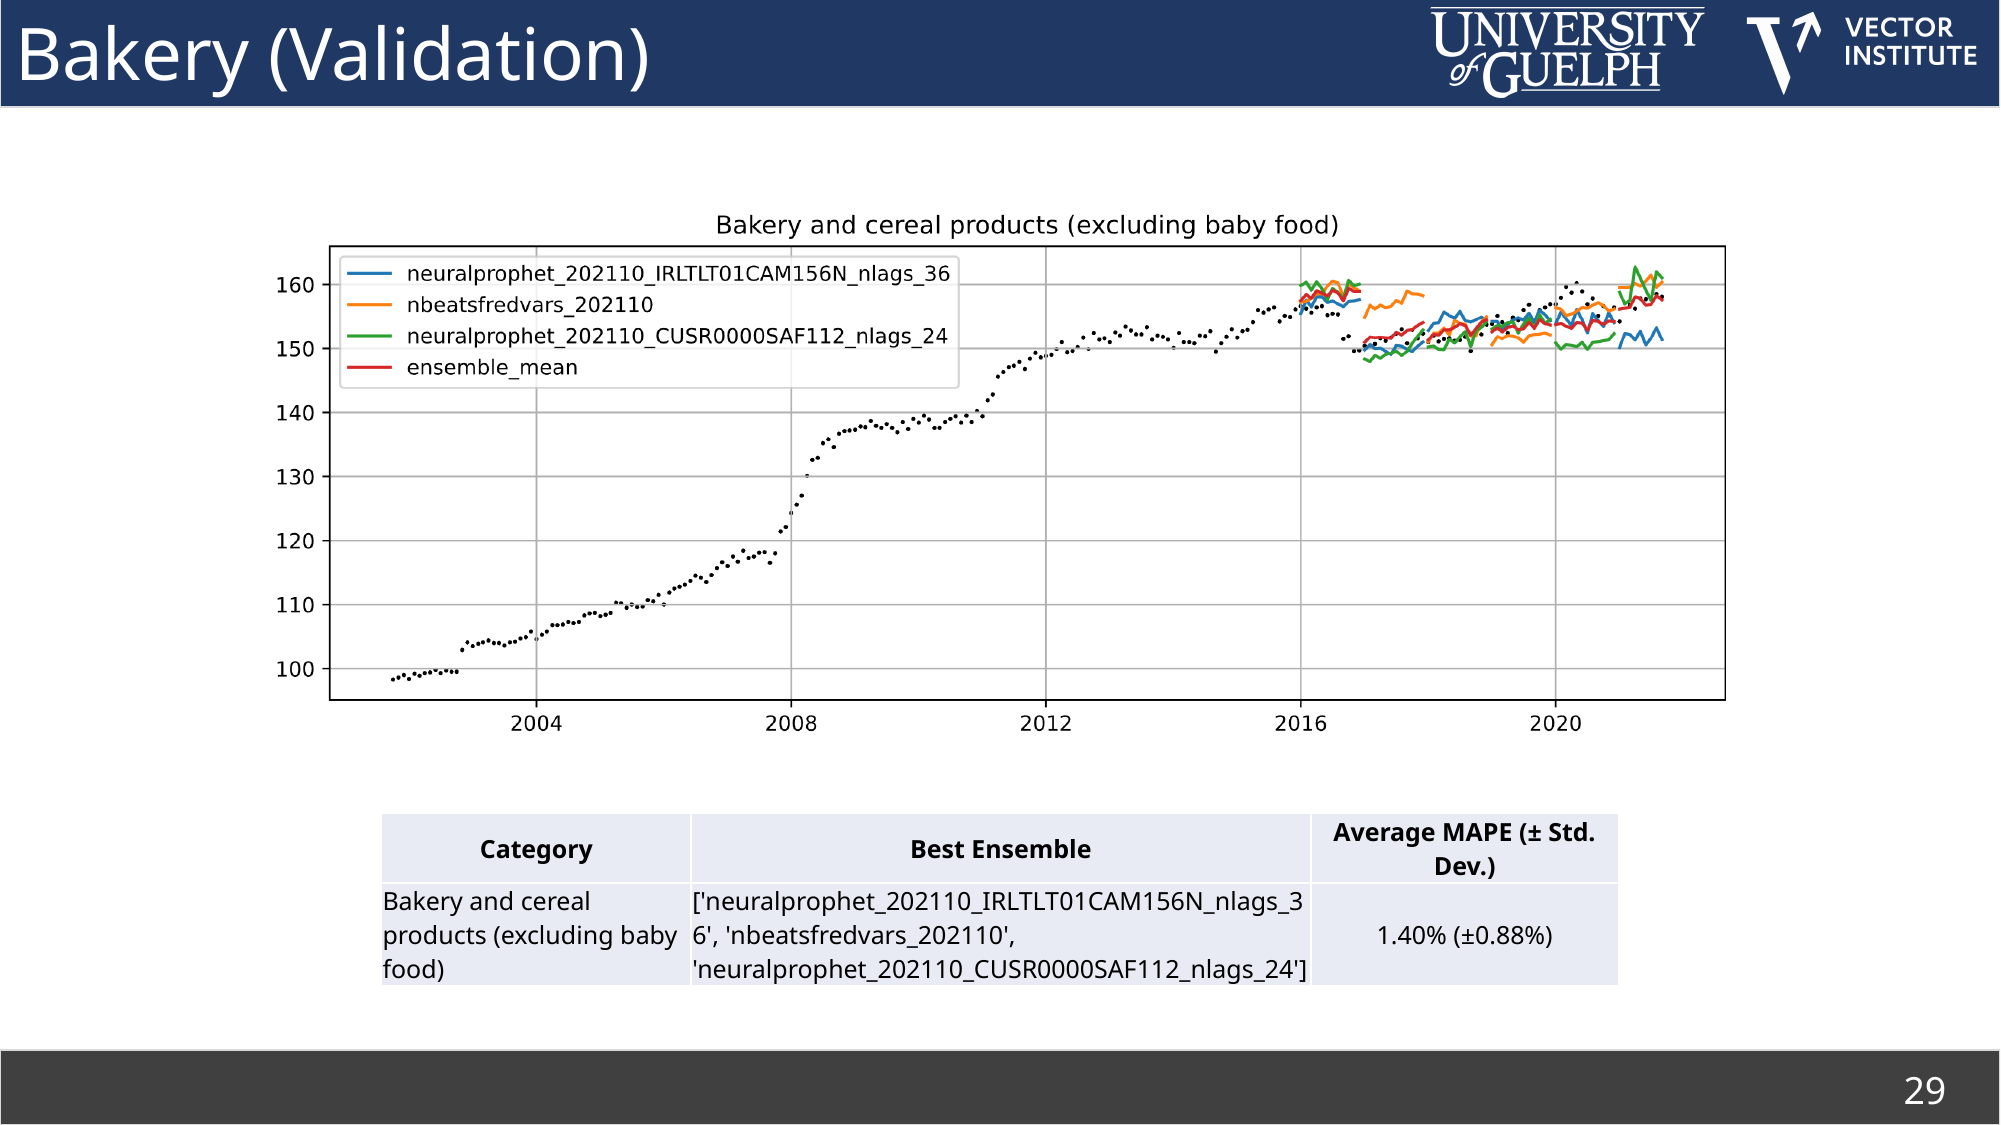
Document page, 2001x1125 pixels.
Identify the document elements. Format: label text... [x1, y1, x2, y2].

picture [260, 199, 1740, 750]
table_header Best Ensemble [692, 814, 1310, 882]
table_cell Bakery and cereal products (excluding baby food) [382, 884, 690, 985]
table_header Category [382, 814, 690, 882]
slide_number 29 [1511, 1059, 1962, 1120]
table_cell 1.40% (±0.88%) [1312, 884, 1618, 985]
table_header Average MAPE (± Std. Dev.) [1312, 814, 1618, 882]
table_cell ['neuralprophet_202110_IRLTLT01CAM156N_nlags_36', 'nbeatsfredvars_202110', 'neuralprophet_202110_CUSR0000SAF112_nlags_24'] [692, 884, 1310, 985]
title Bakery (Validation) [0, 0, 2000, 103]
